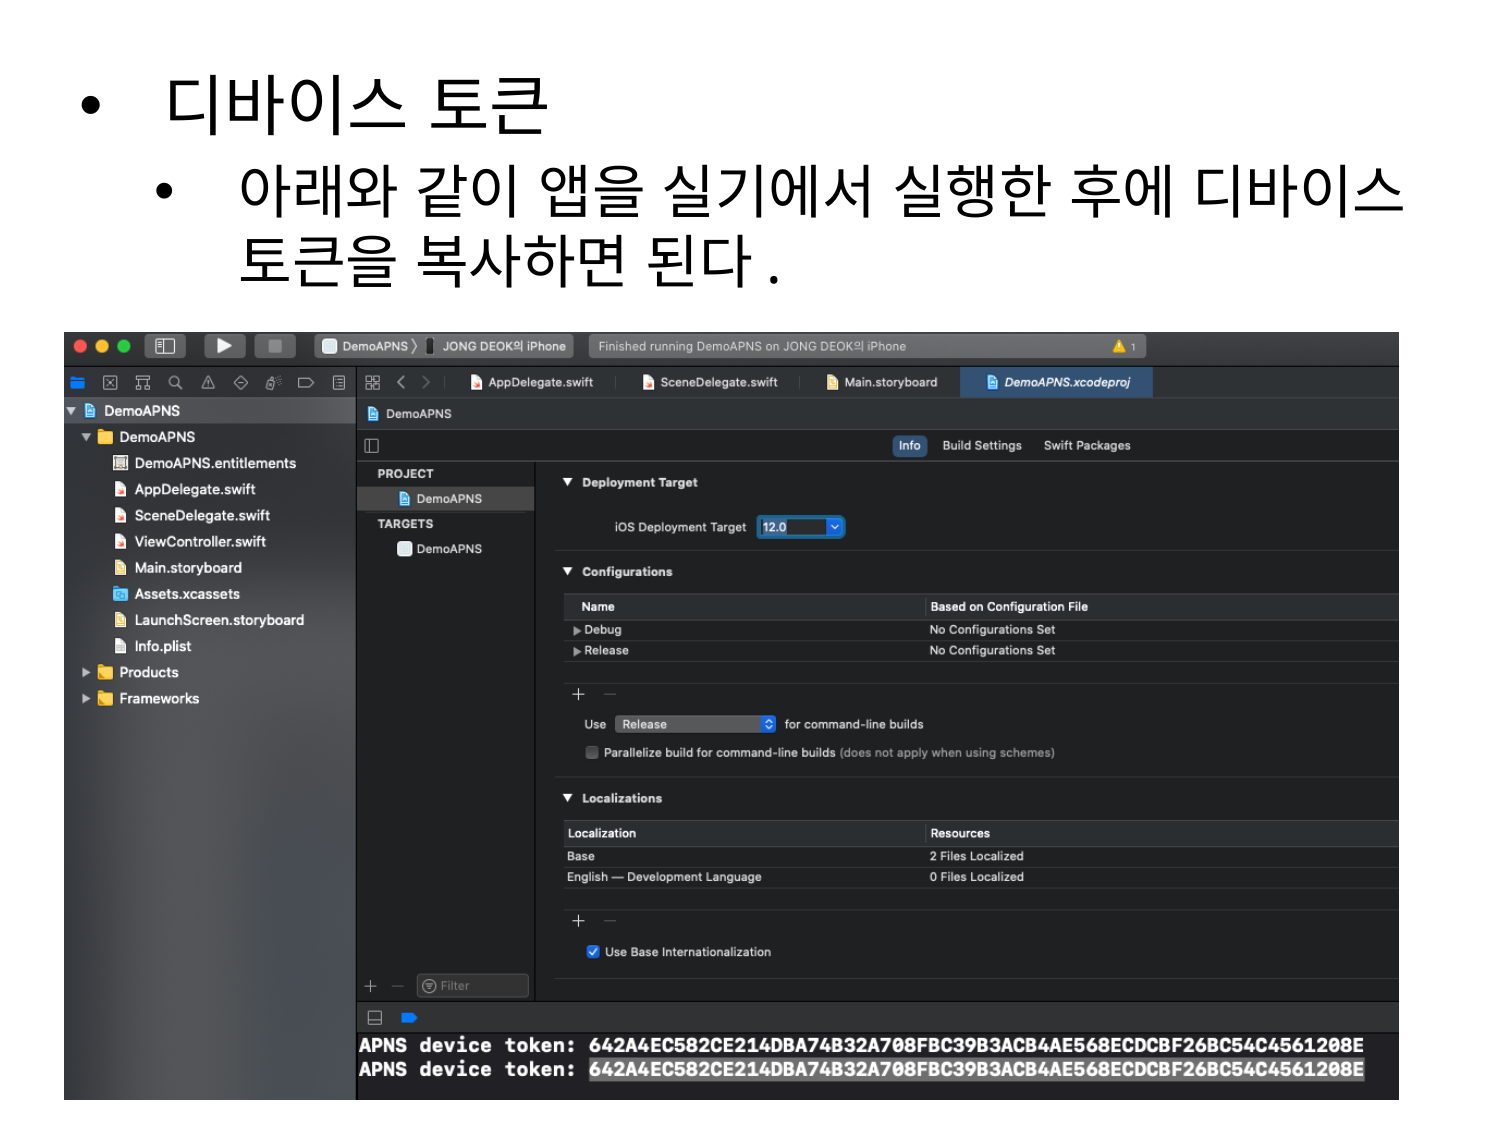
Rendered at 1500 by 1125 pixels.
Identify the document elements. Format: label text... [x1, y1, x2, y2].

picture [63, 332, 1399, 1100]
subtitle 디바이스 토큰 아래와 같이 앱을 실기에서 실행한 후에 디바이스 토큰을 복사하면 된다. [64, 56, 1451, 1087]
